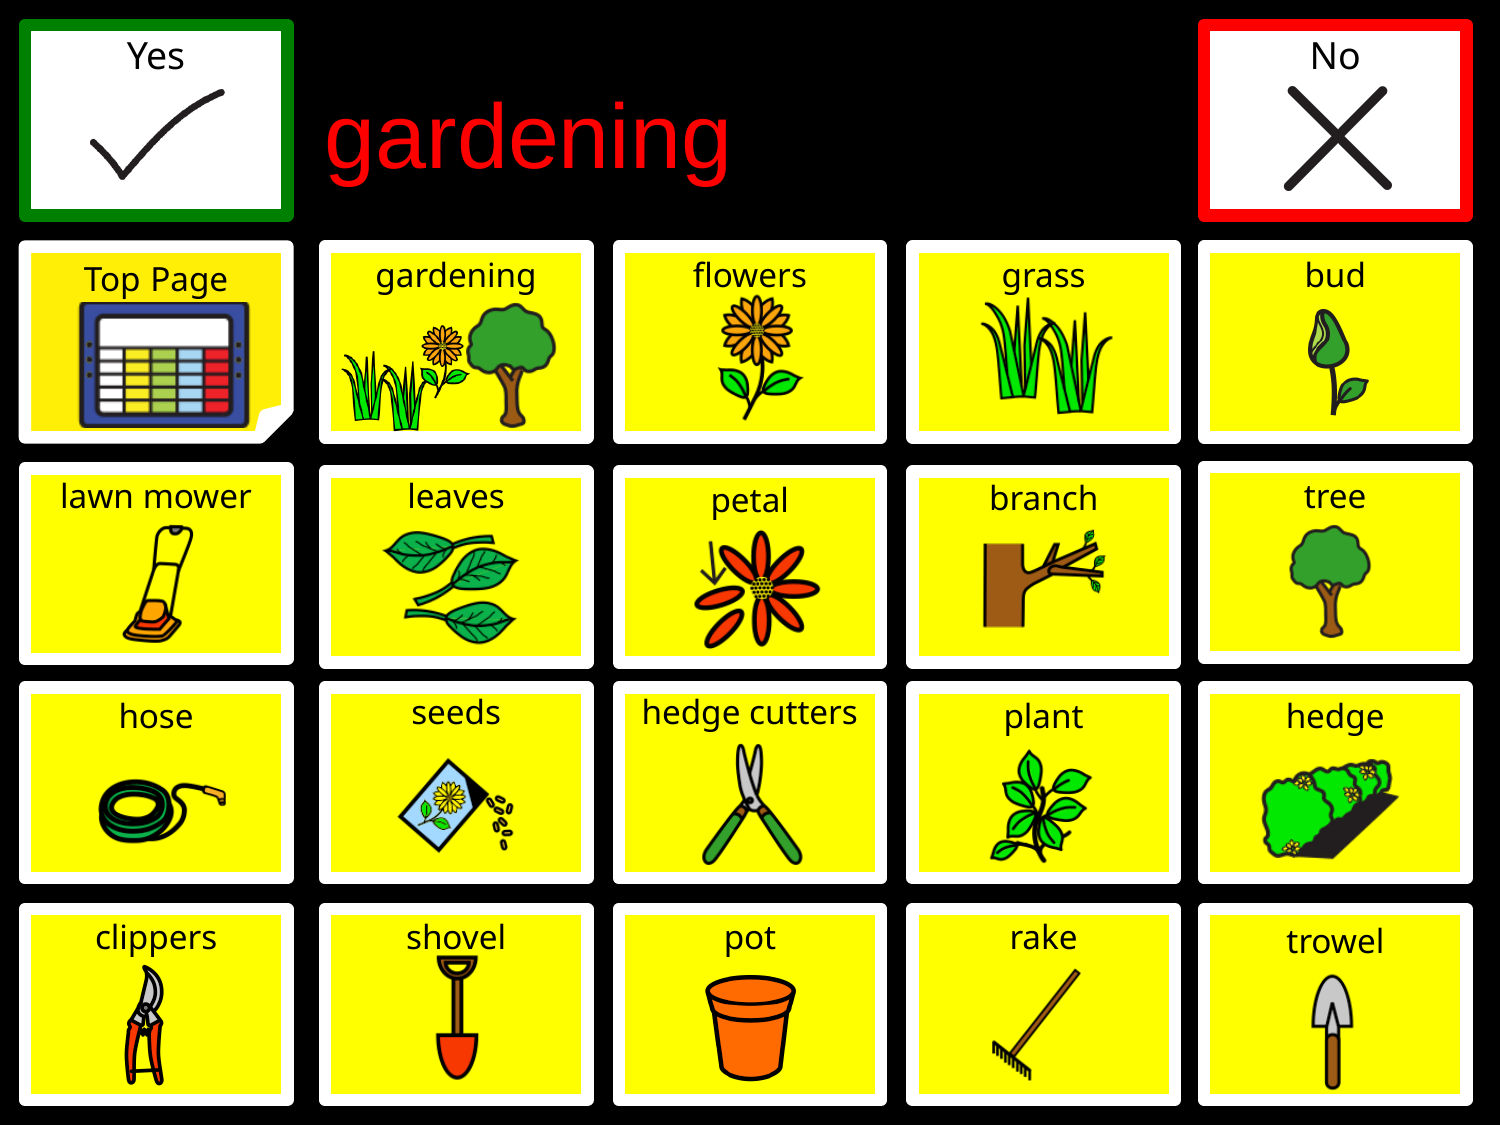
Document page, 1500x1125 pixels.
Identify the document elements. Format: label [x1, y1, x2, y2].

picture [95, 745, 229, 879]
picture [1265, 964, 1400, 1100]
picture [74, 53, 238, 216]
text_box [1203, 466, 1467, 658]
text_box [1203, 24, 1467, 216]
text_box [618, 471, 882, 663]
text_box [1203, 246, 1467, 438]
text_box [324, 468, 588, 663]
picture [389, 739, 526, 876]
text_box [24, 24, 288, 216]
text_box [24, 245, 289, 439]
picture [970, 958, 1101, 1088]
picture [1249, 728, 1409, 888]
picture [687, 739, 818, 870]
text_box [912, 687, 1176, 879]
text_box [324, 684, 588, 879]
text_box [1203, 908, 1467, 1101]
picture [87, 960, 215, 1088]
picture [687, 963, 813, 1088]
picture [974, 283, 1117, 425]
text_box [618, 684, 882, 879]
picture [687, 519, 828, 660]
picture [1265, 515, 1396, 647]
text_box [24, 908, 288, 1101]
picture [1274, 74, 1403, 203]
text_box [324, 246, 588, 438]
text_box [24, 467, 288, 660]
picture [337, 293, 584, 438]
text_box [912, 246, 1176, 438]
picture [974, 742, 1108, 876]
picture [974, 515, 1111, 652]
text_box [912, 469, 1176, 663]
text_box [912, 908, 1176, 1101]
text_box [24, 687, 288, 879]
picture [389, 949, 526, 1086]
text_box [618, 908, 882, 1101]
text_box [1203, 687, 1467, 879]
picture [687, 287, 826, 426]
picture [93, 518, 226, 651]
picture [1275, 300, 1401, 426]
picture [62, 301, 267, 429]
title [324, 36, 857, 241]
picture [378, 515, 526, 663]
text_box [324, 908, 588, 1101]
text_box [618, 246, 882, 438]
text_box [434, 401, 439, 438]
